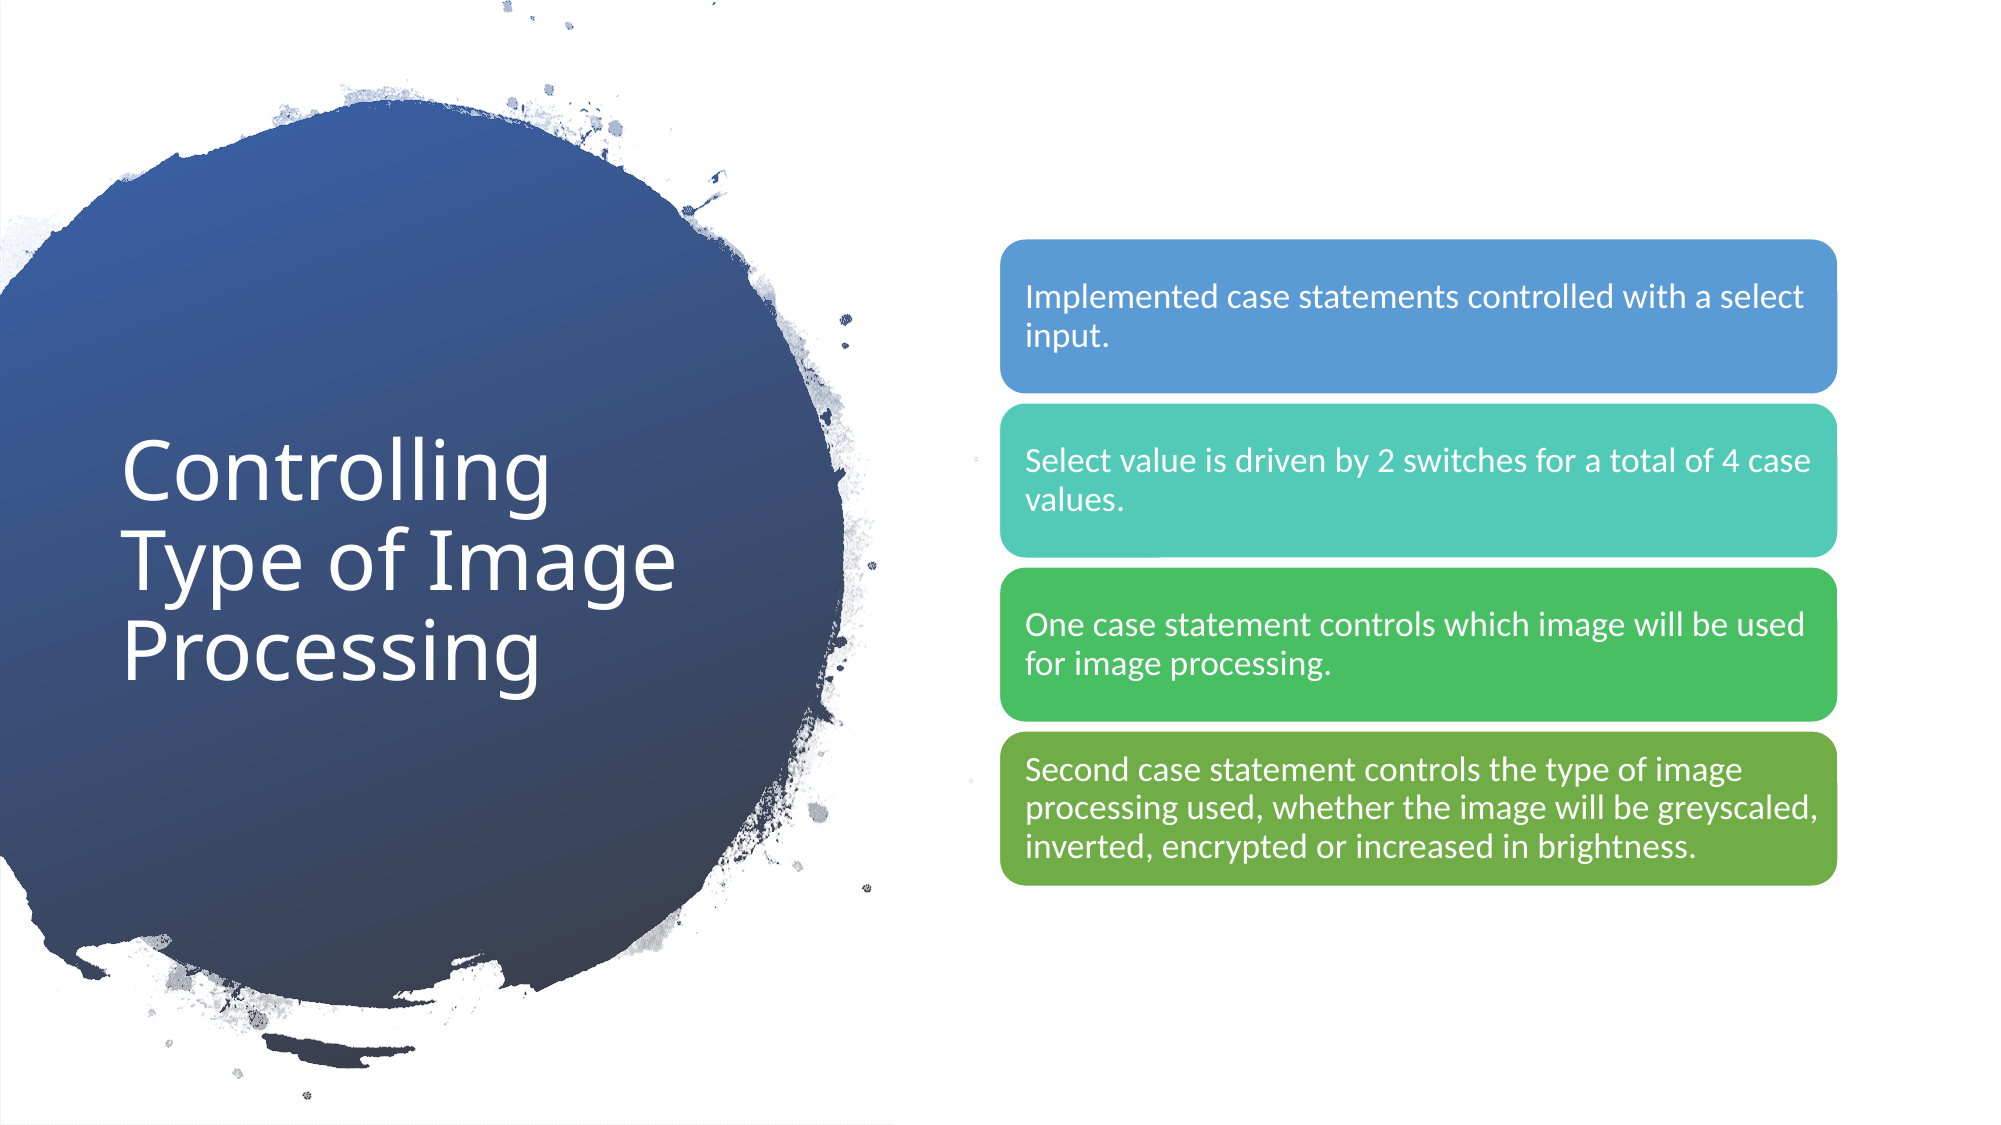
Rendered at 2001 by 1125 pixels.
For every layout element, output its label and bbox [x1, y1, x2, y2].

picture [0, 0, 2000, 1125]
list [999, 156, 1839, 969]
